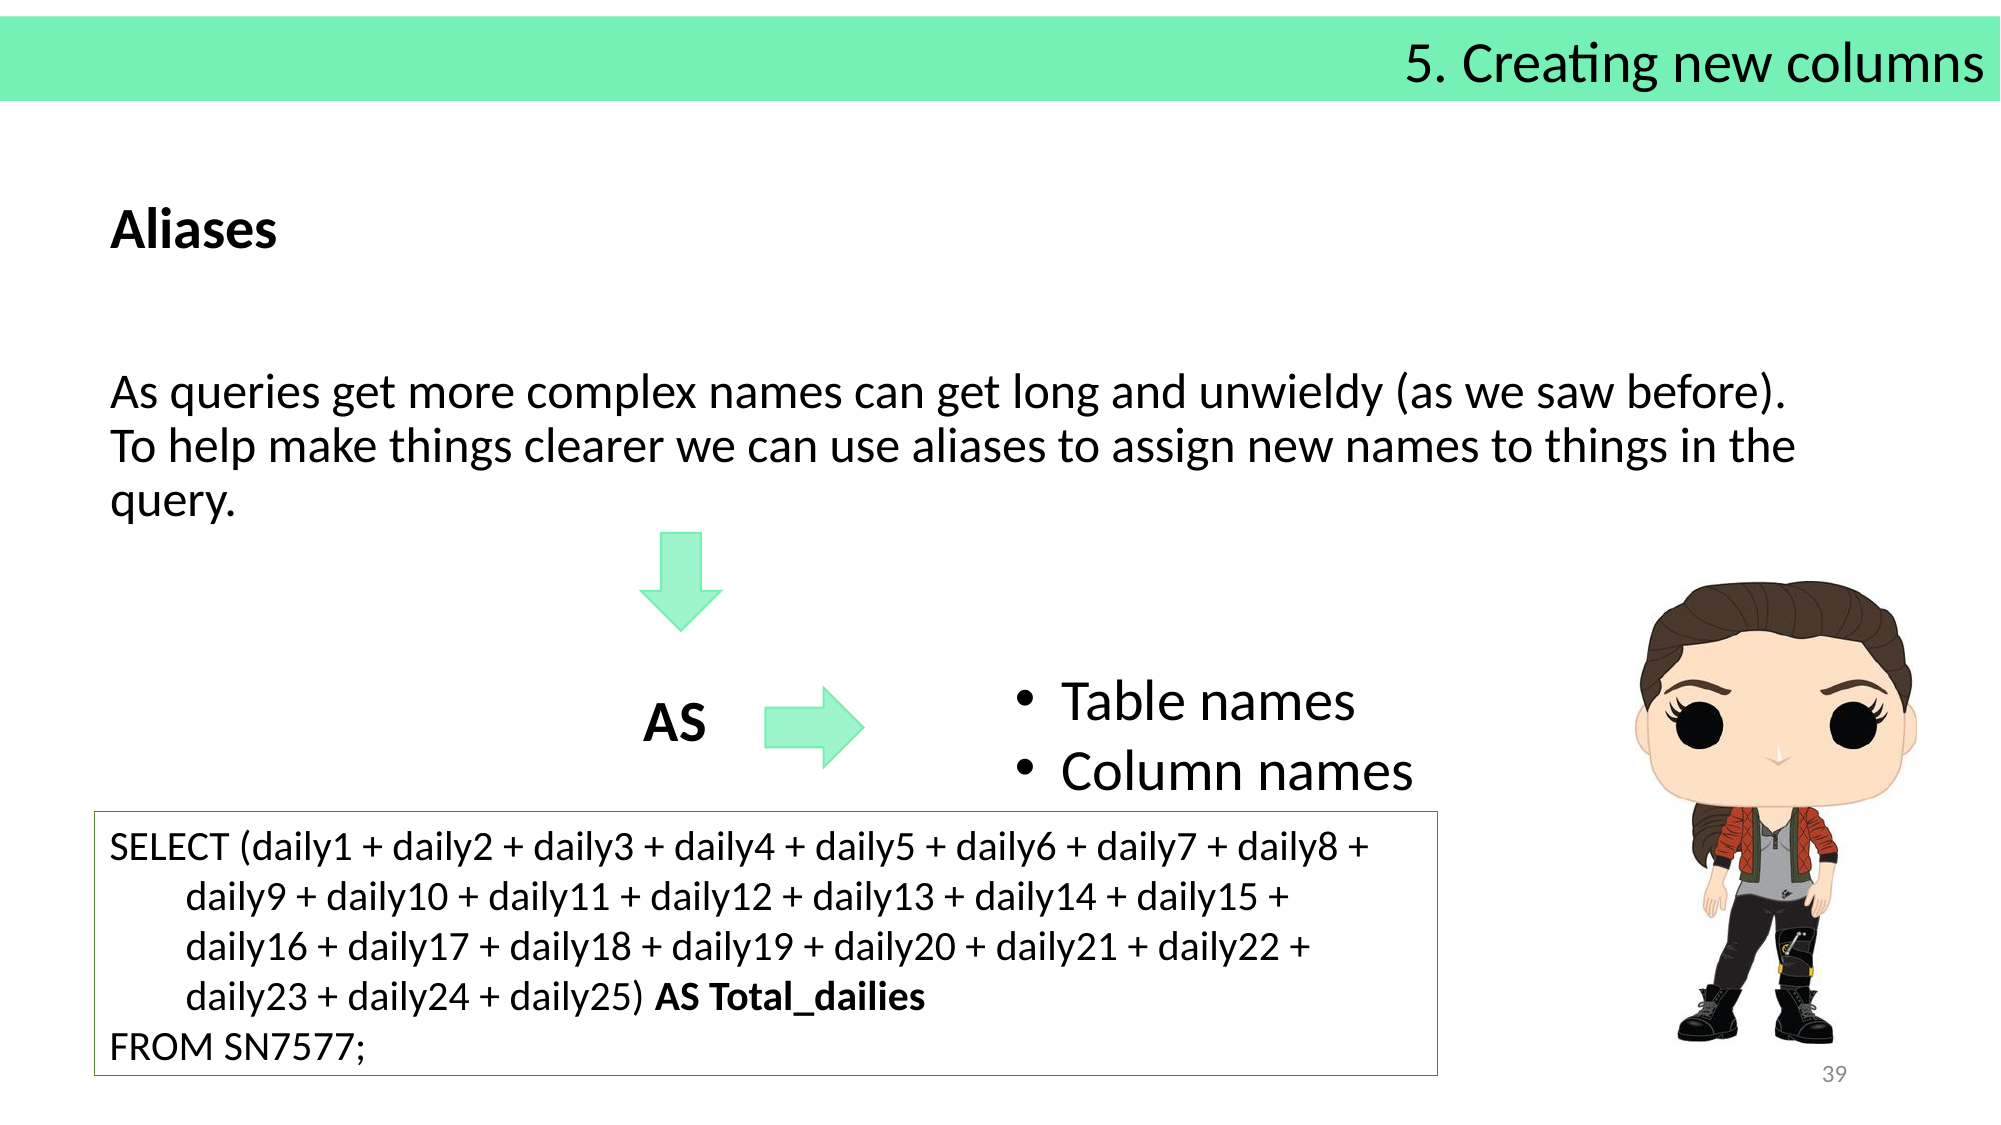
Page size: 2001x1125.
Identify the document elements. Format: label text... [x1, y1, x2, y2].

text_box AS [629, 675, 902, 761]
text_box [638, 531, 724, 633]
text_box 5. Creating new columns [0, 16, 2000, 102]
slide_number 39 [1412, 1042, 1863, 1103]
text_box [764, 685, 865, 770]
list Aliases As queries get more complex names can get long and unwieldy (as we saw before). To help make things clearer we can use aliases to assign new names to things in the query. [94, 190, 1820, 905]
text_box Table names Column names [999, 654, 1635, 810]
text_box SELECT (daily1 + daily2 + daily3 + daily4 + daily5 + daily6 + daily7 + daily8 + daily9 + daily10 + daily11 + daily12 + daily13 + daily14 + daily15 + daily16 + daily17 + daily18 + daily19 + daily20 + daily21 + daily22 + daily23 + daily24 + daily25) AS Total_dailies FROM SN7577; [94, 811, 1438, 1076]
picture [1635, 581, 1917, 1044]
